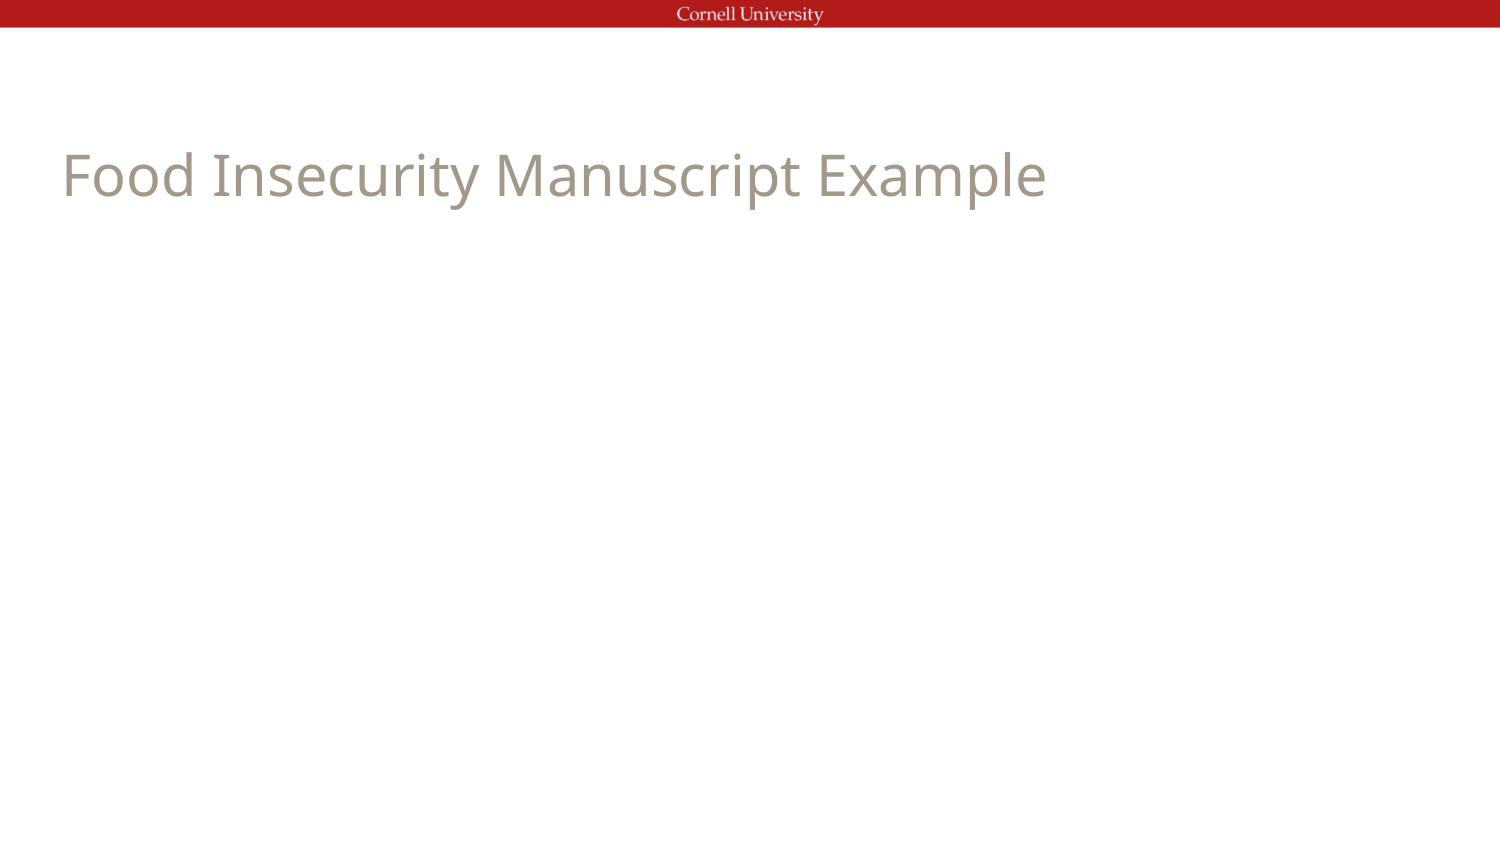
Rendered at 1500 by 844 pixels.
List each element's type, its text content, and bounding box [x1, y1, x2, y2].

title Food Insecurity Manuscript Example [46, 131, 1471, 216]
picture [635, 0, 858, 45]
